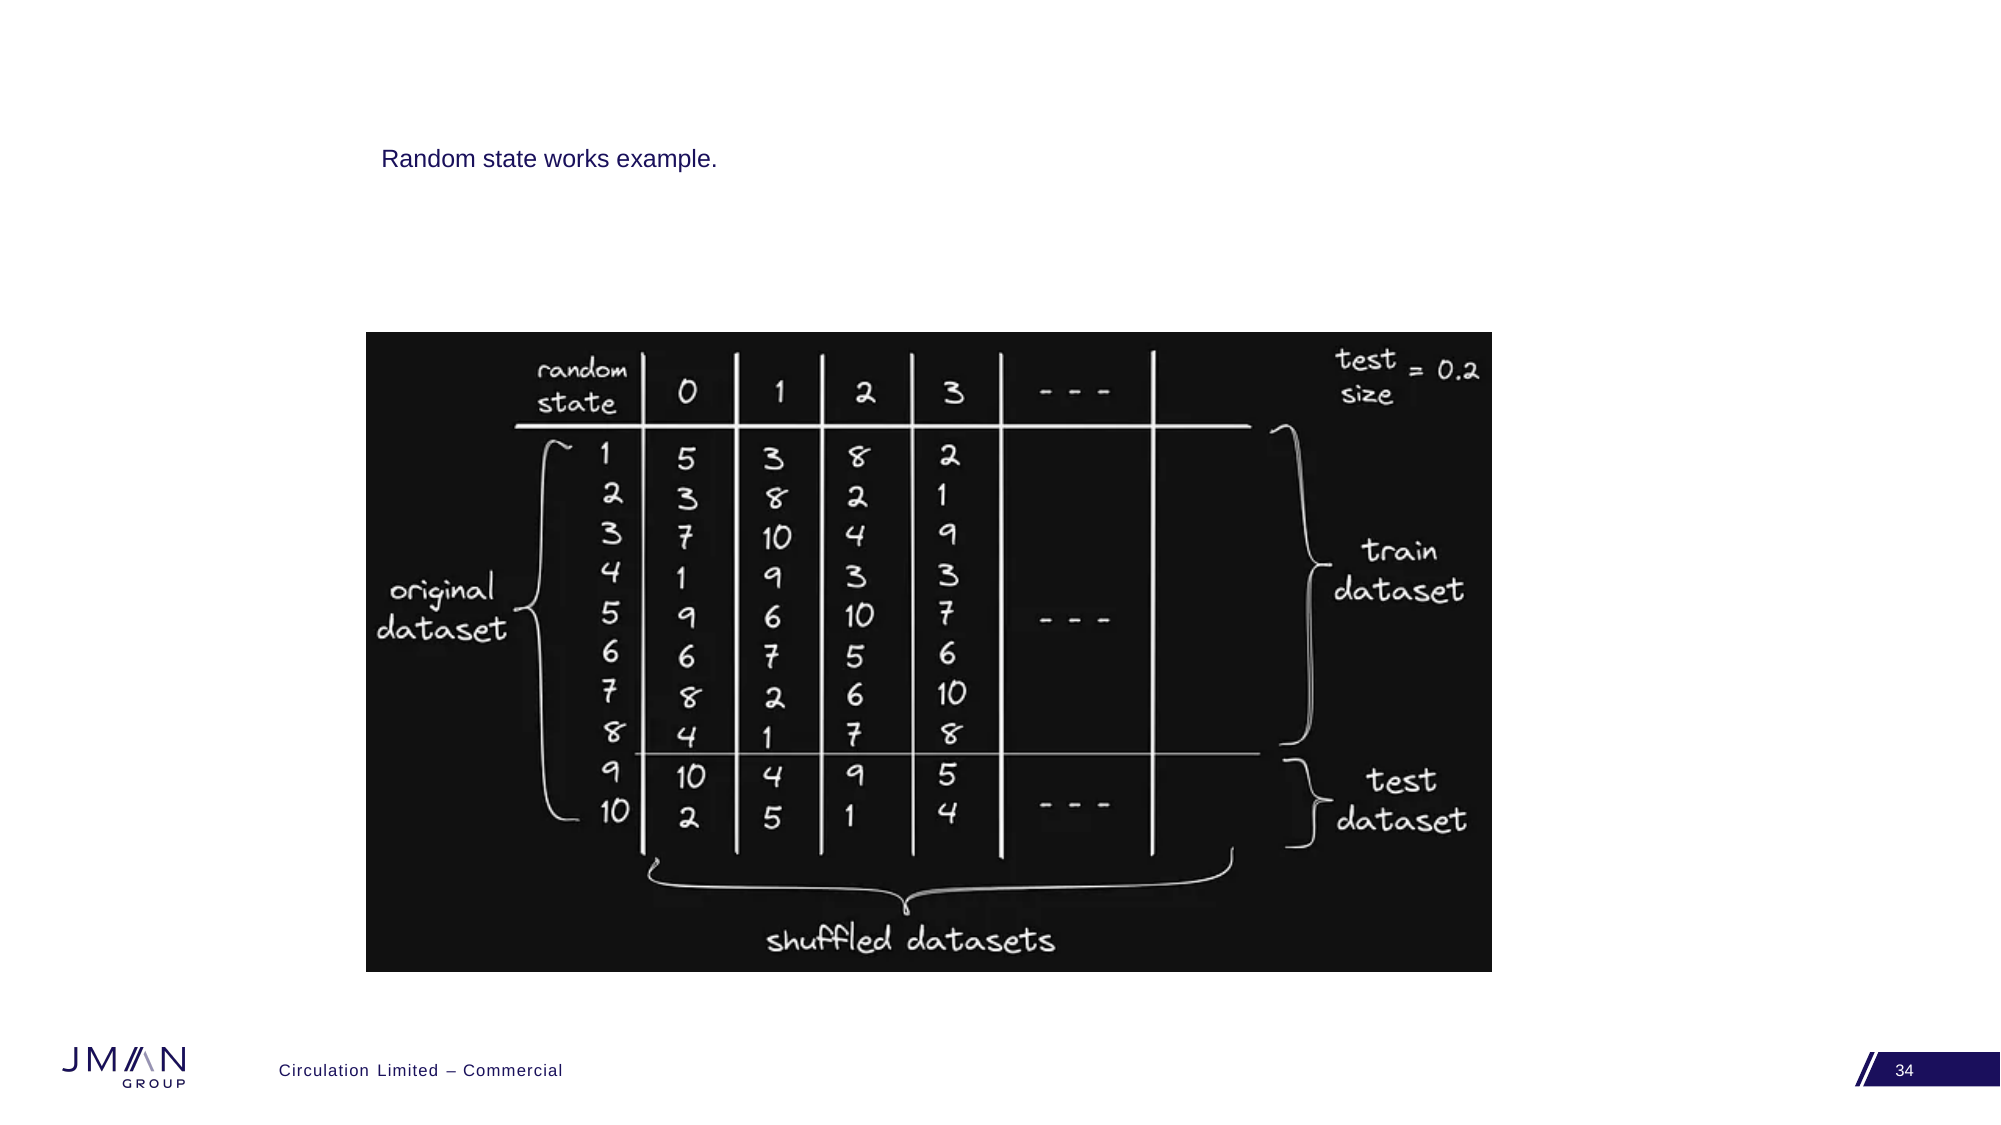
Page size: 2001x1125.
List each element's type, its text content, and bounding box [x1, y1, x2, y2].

picture [366, 332, 1492, 972]
text_box Random state works example. [366, 135, 1280, 181]
picture [62, 1047, 185, 1088]
